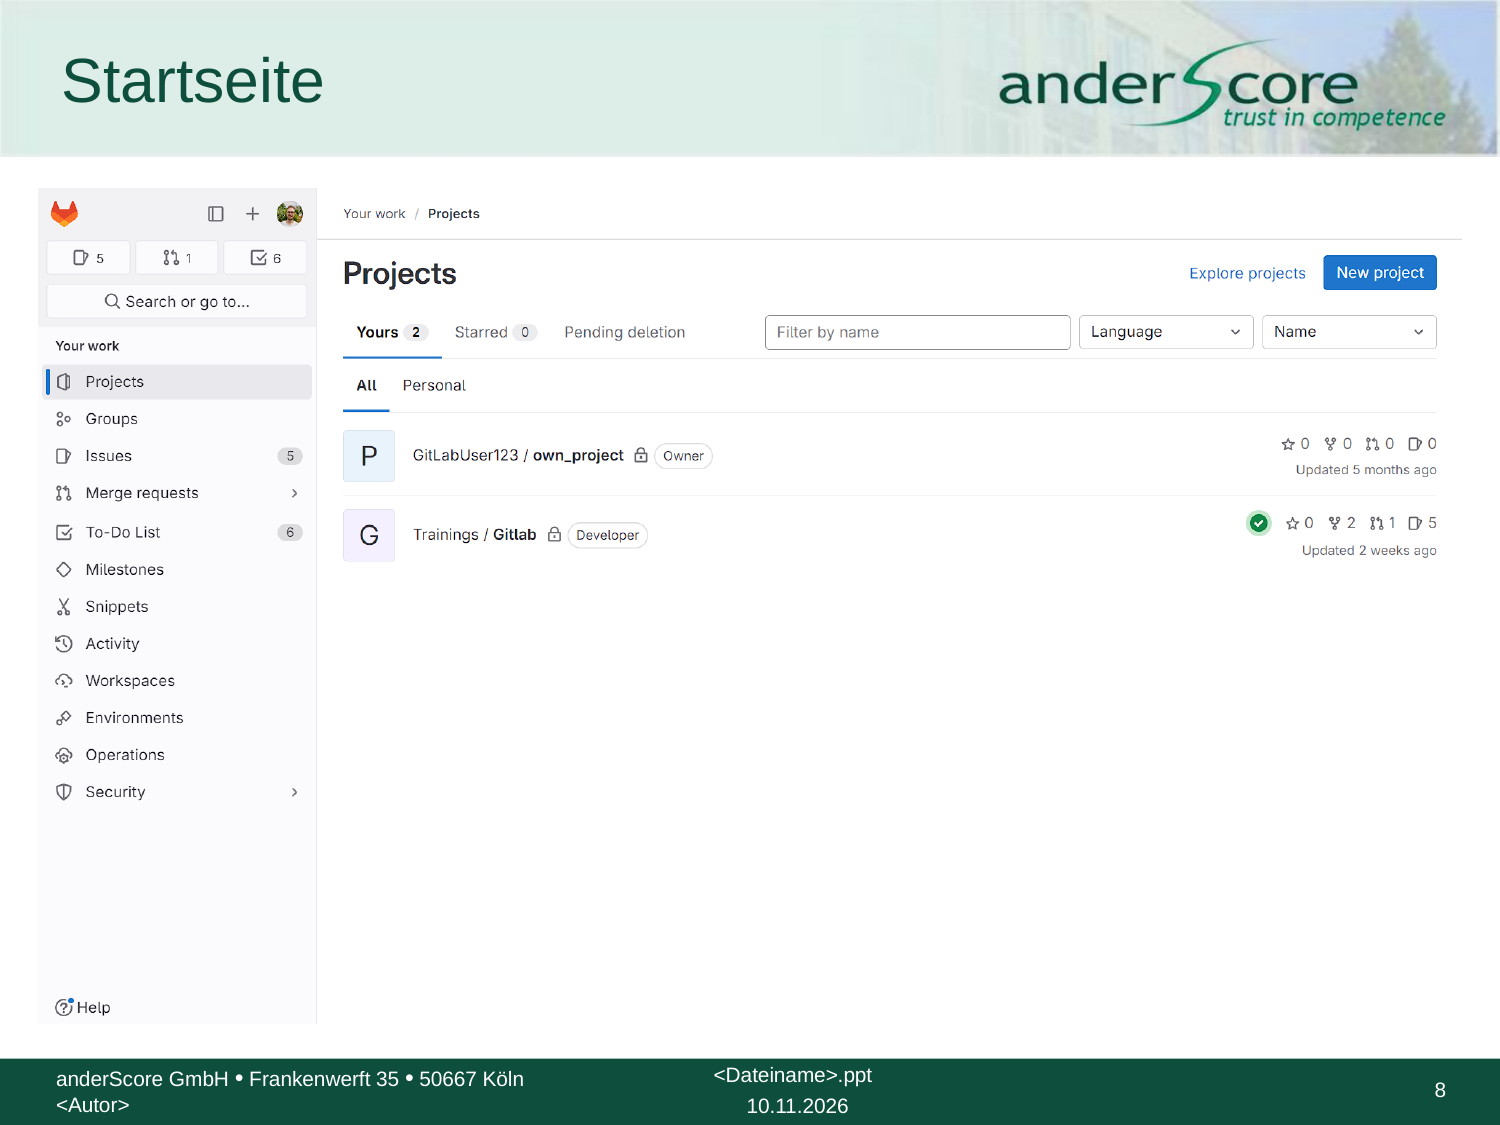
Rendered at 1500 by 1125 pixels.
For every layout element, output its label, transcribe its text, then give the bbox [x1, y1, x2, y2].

title Startseite [46, 24, 959, 141]
picture [0, 0, 1500, 157]
picture [38, 188, 1462, 1024]
